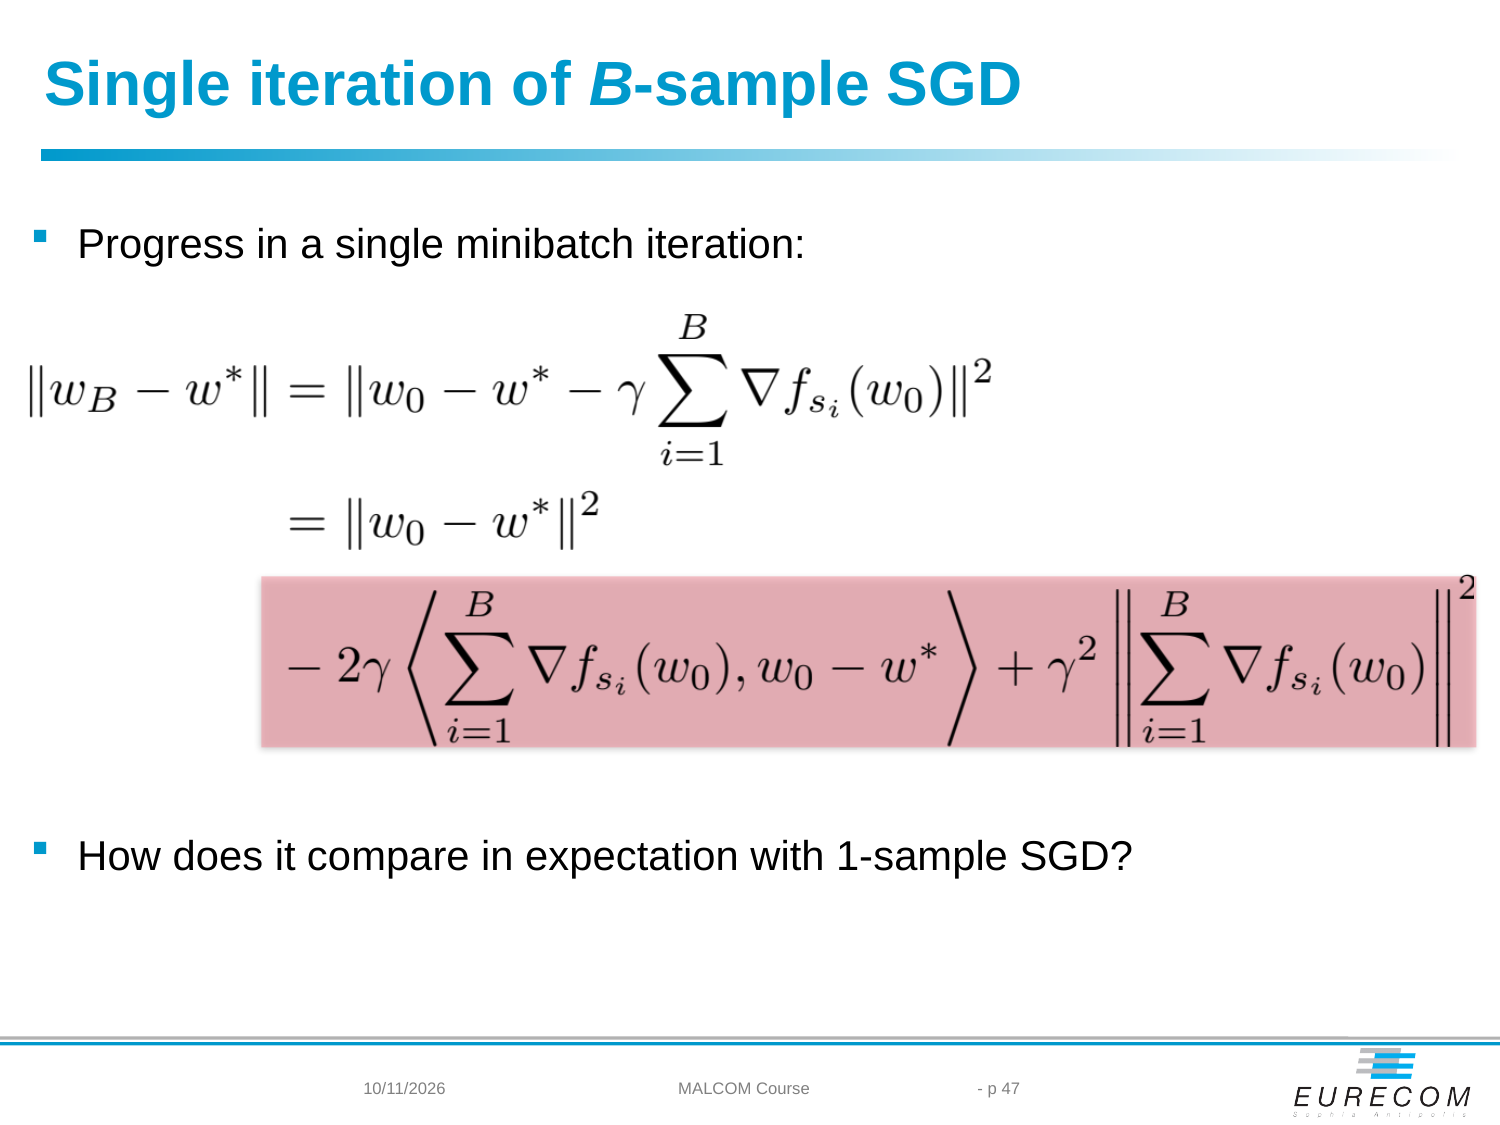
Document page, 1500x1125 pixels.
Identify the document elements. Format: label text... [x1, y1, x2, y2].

picture [1293, 1048, 1477, 1118]
picture [29, 314, 1475, 748]
text_box Single iteration of B-sample SGD [29, 35, 1436, 142]
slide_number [348, 1070, 526, 1103]
slide_number - p 47 [962, 1070, 1081, 1103]
text_box How does it compare in expectation with 1-sample SGD? [0, 763, 1483, 870]
footer MALCOM Course [537, 1070, 951, 1103]
text_box Progress in a single minibatch iteration: [0, 160, 1483, 268]
